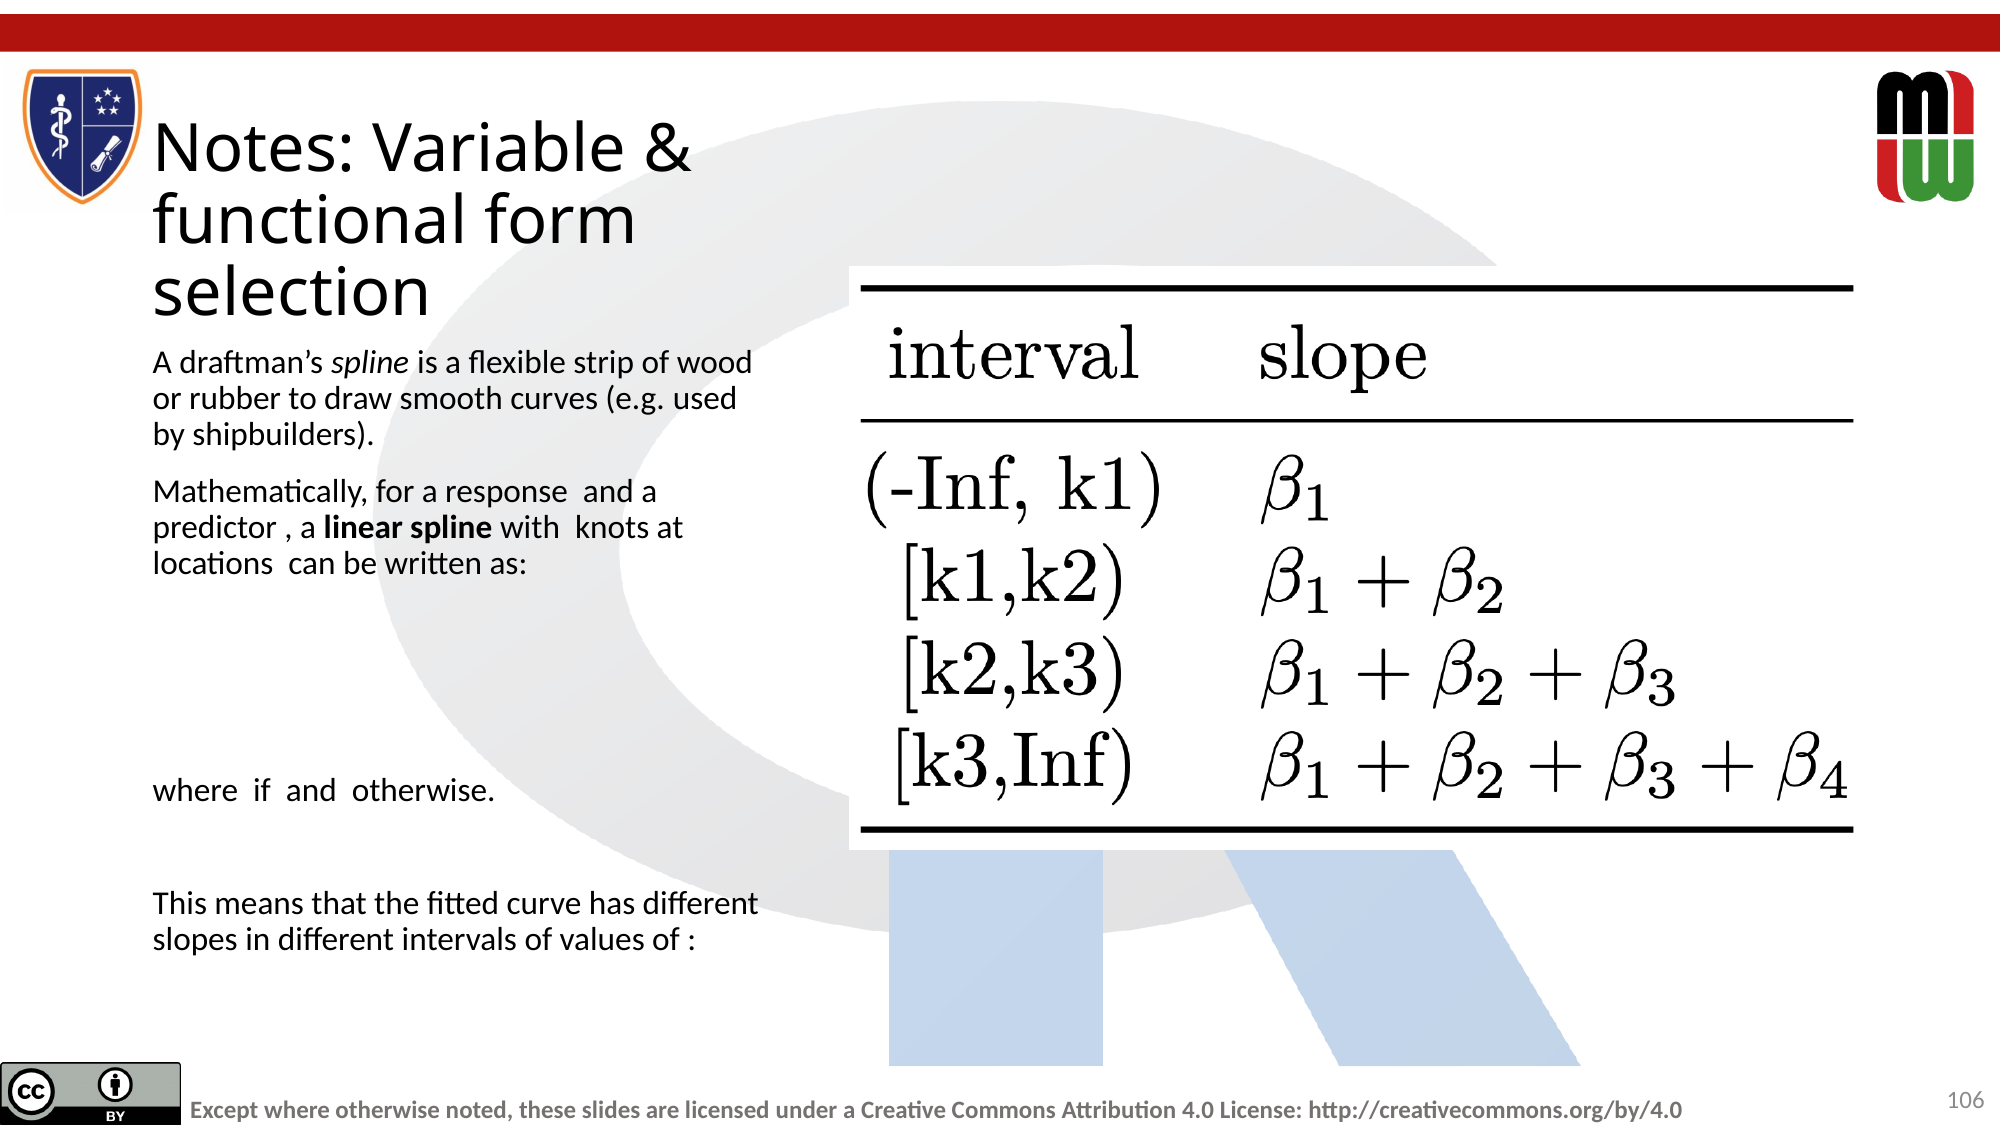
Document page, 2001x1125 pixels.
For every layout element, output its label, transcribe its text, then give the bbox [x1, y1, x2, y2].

slide_number 106 [1550, 1073, 2000, 1125]
picture [849, 266, 1863, 850]
picture [0, 1062, 181, 1125]
picture [4, 59, 161, 213]
title Notes: Variable & functional form selection [137, 75, 783, 338]
